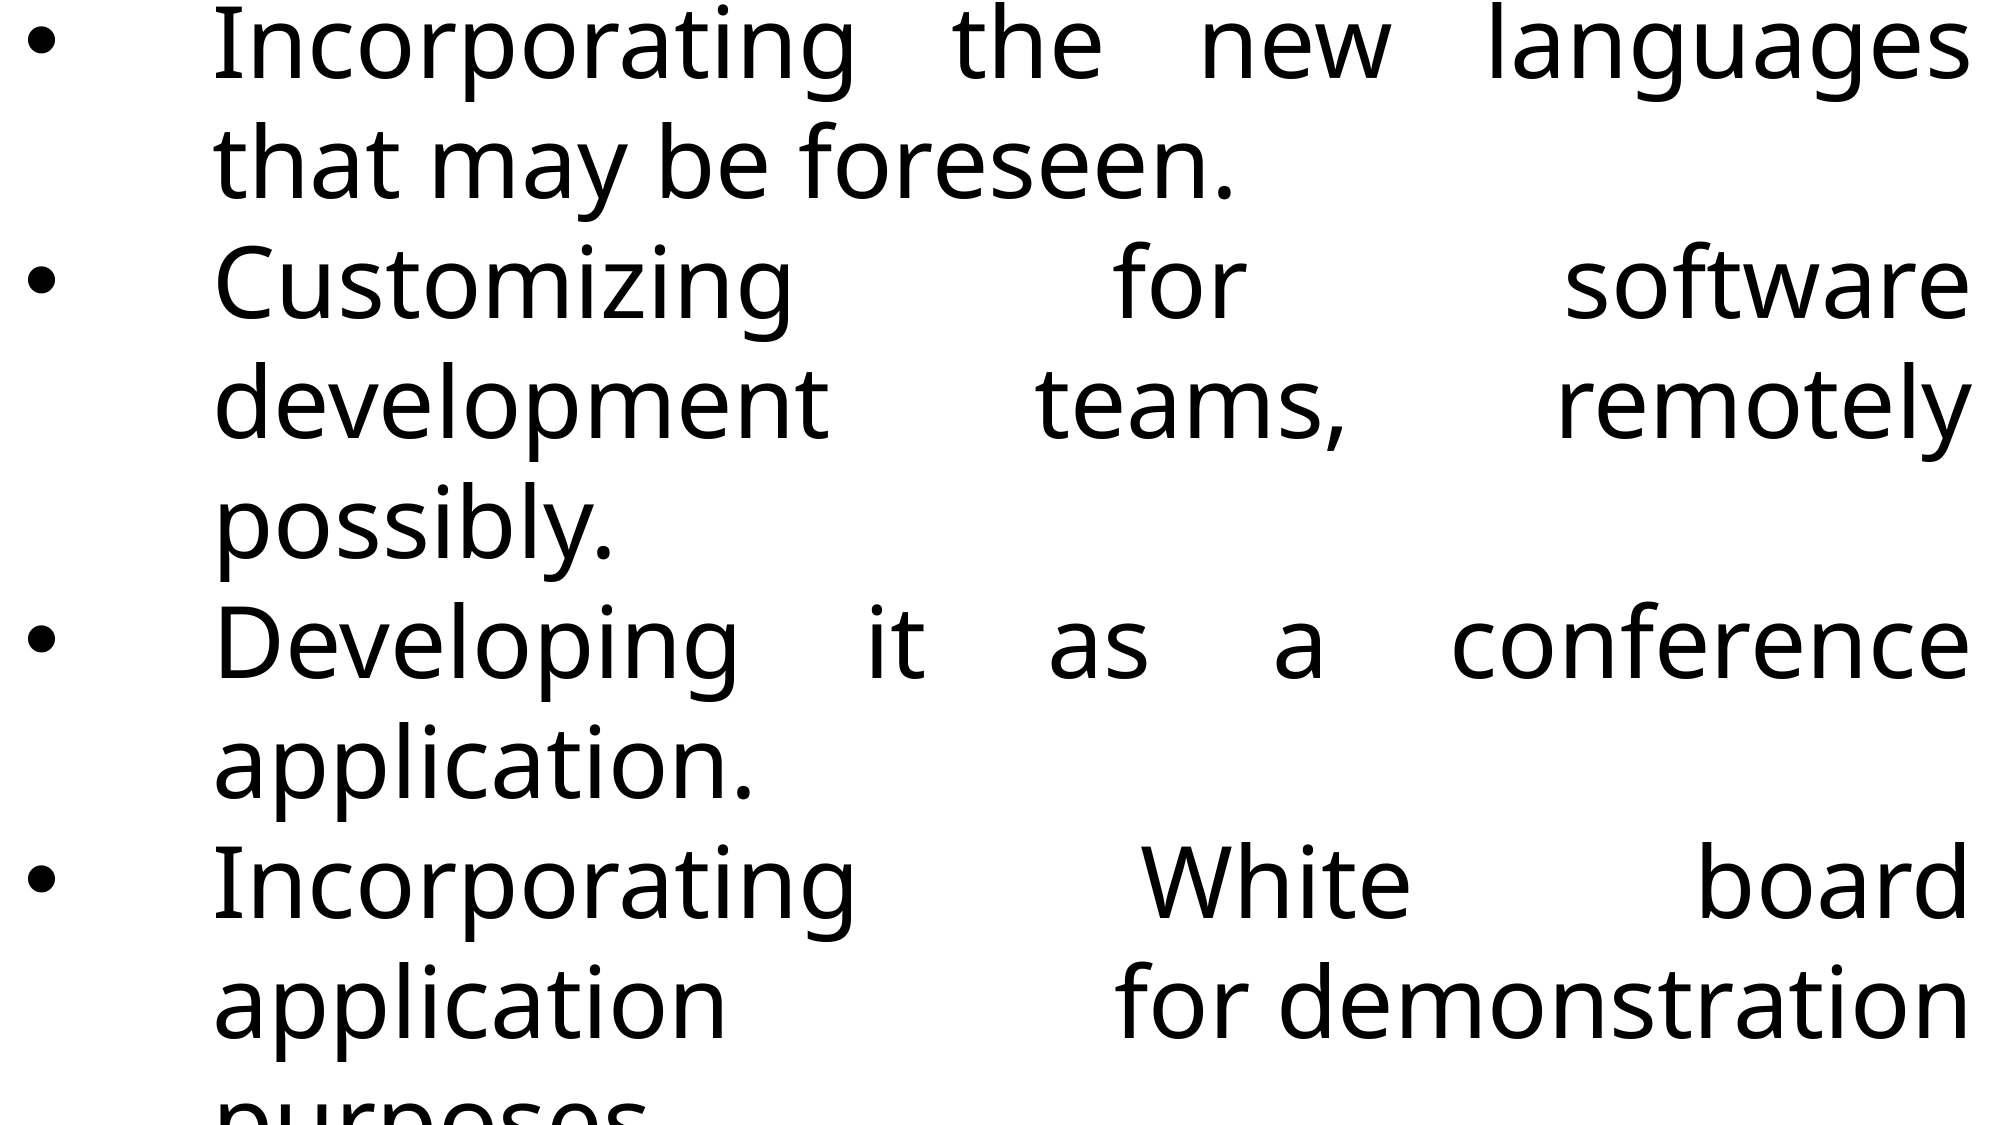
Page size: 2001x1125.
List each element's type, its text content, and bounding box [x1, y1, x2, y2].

text_box Incorporating the new languages that may be foreseen. Customizing for software development teams, remotely possibly. Developing it as a conference application. Incorporating White board application for demonstration purposes. [9, 0, 1990, 1125]
